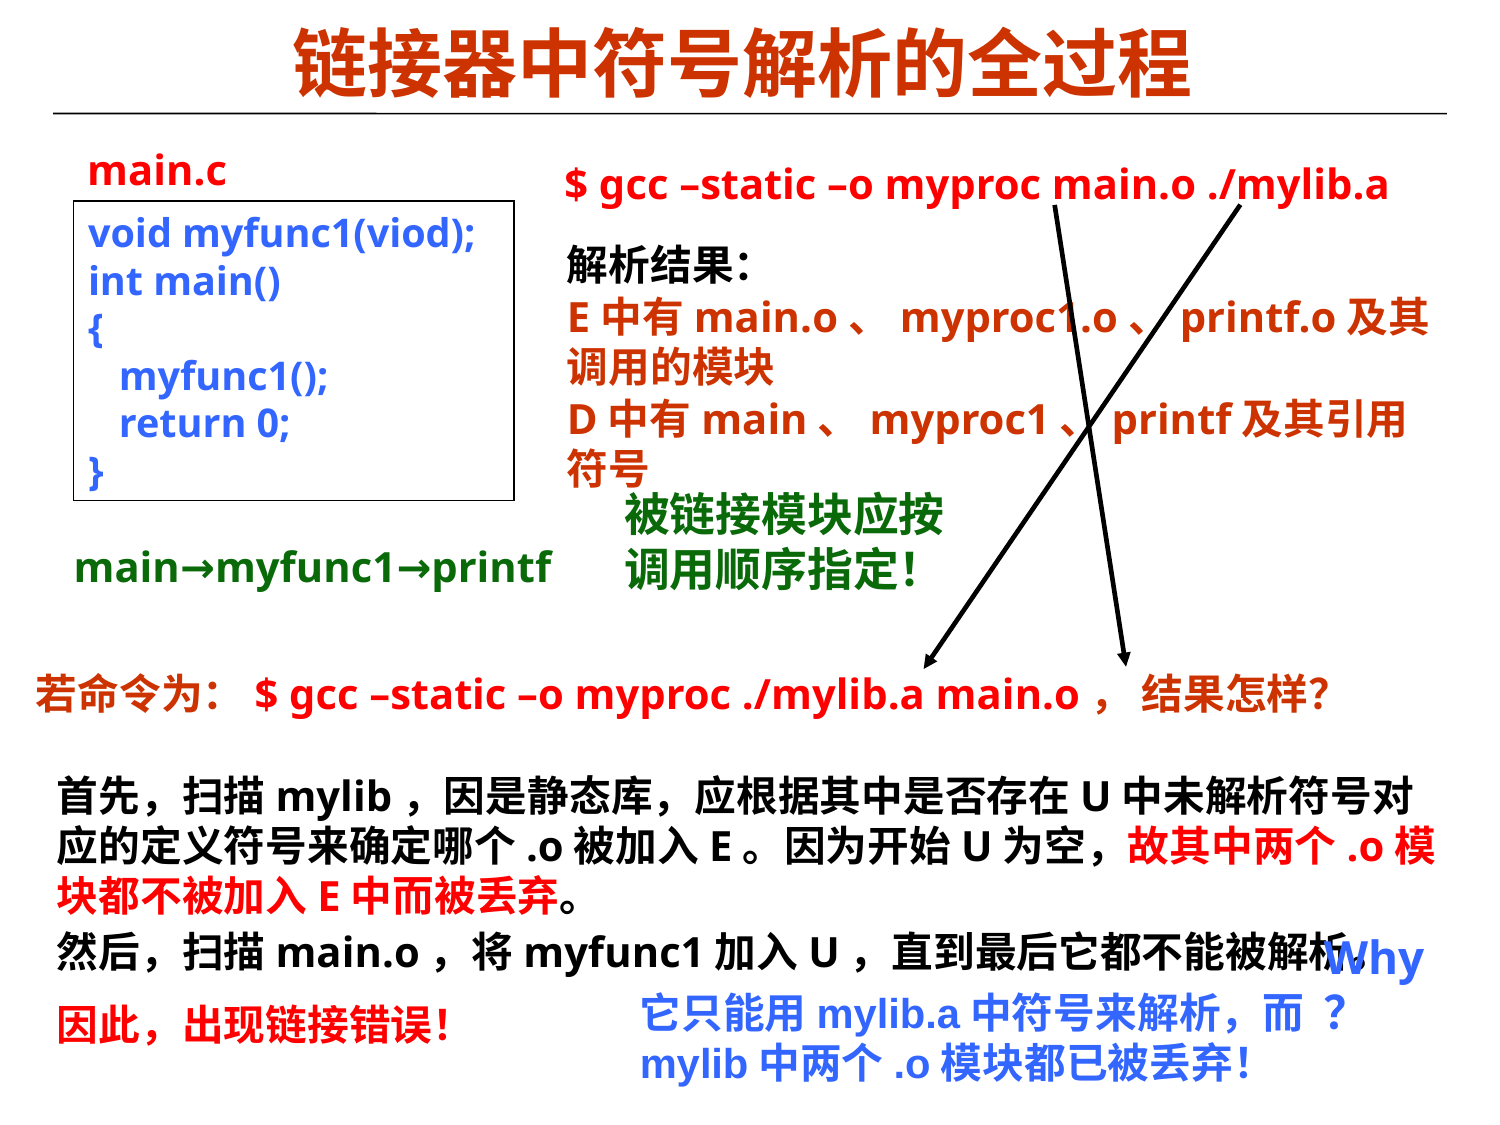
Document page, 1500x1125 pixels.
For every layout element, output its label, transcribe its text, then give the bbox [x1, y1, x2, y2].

text_box main.c [72, 136, 311, 202]
text_box 解析结果： E中有main.o、myproc1.o、printf.o及其调用的模块 D中有main、myproc1、printf及其引用符号 [552, 231, 918, 501]
text_box 首先，扫描mylib，因是静态库，应根据其中是否存在U中未解析符号对应的定义符号来确定哪个.o被加入E。因为开始U为空，故其中两个.o模块都不被加入E中而被丢弃。 然后，扫描main.o，将myfunc1加入U，直到最后它都不能被解析。 因此，出现链接错误！ [42, 762, 1469, 1057]
text_box 若命令为：$ gcc –static –o myproc ./mylib.a main.o， 结果怎样？ [21, 660, 1469, 726]
text_box Why？ [1321, 921, 1477, 1046]
title 链接器中符号解析的全过程 [74, 15, 1426, 109]
text_box $ gcc –static –o myproc main.o ./mylib.a [549, 150, 1440, 215]
text_box main→myfunc1→printf [58, 533, 600, 599]
text_box 被链接模块应按调用顺序指定！ [609, 478, 918, 604]
text_box 解析结果： E中有main.o、myproc1.o、printf.o及其调用的模块 D中有main、myproc1、printf及其引用符号 [1245, 231, 1448, 501]
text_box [923, 204, 1241, 670]
text_box void myfunc1(viod); int main() { myfunc1(); return 0; } [73, 200, 515, 501]
text_box 它只能用mylib.a中符号来解析，而mylib中两个.o模块都已被丢弃！ [624, 979, 1367, 1095]
